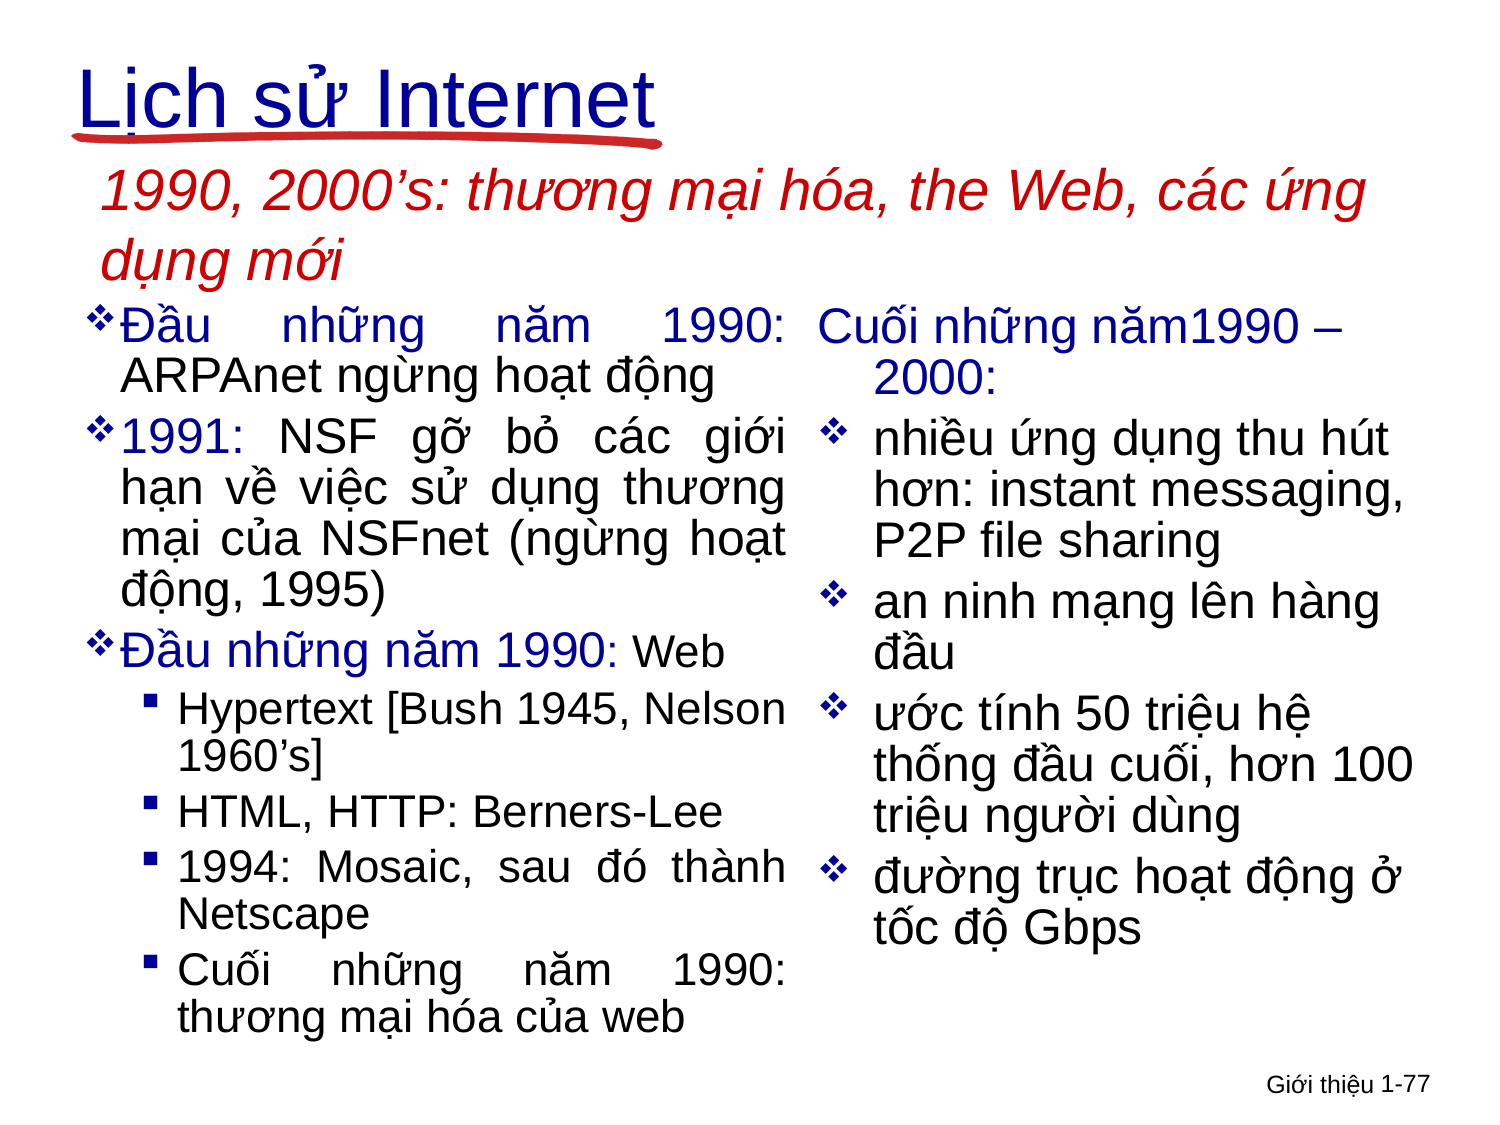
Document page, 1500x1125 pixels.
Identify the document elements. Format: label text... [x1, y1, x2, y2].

list Cuối những năm1990 – 2000: nhiều ứng dụng thu hút hơn: instant messaging, P2P file sharing an ninh mạng lên hàng đầu ước tính 50 triệu hệ thống đầu cuối, hơn 100 triệu người dùng đường trục hoạt động ở tốc độ Gbps [802, 295, 1453, 1025]
footer Giới thiệu [914, 1060, 1391, 1109]
picture [68, 126, 669, 156]
text_box 1990, 2000’s: thương mại hóa, the Web, các ứng dụng mới [85, 168, 1393, 275]
text_box Lịch sử Internet [61, 41, 1337, 148]
slide_number 1-77 [1365, 1059, 1477, 1106]
list Đầu những năm 1990: ARPAnet ngừng hoạt động 1991: NSF gỡ bỏ các giới hạn về việc sử dụng thương mại của NSFnet (ngừng hoạt động, 1995) Đầu những năm 1990: Web Hypertext [Bush 1945, Nelson 1960’s] HTML, HTTP: Berners-Lee 1994: Mosaic, sau đó thành Netscape Cuối những năm 1990: thương mại hóa của web [68, 293, 803, 1025]
